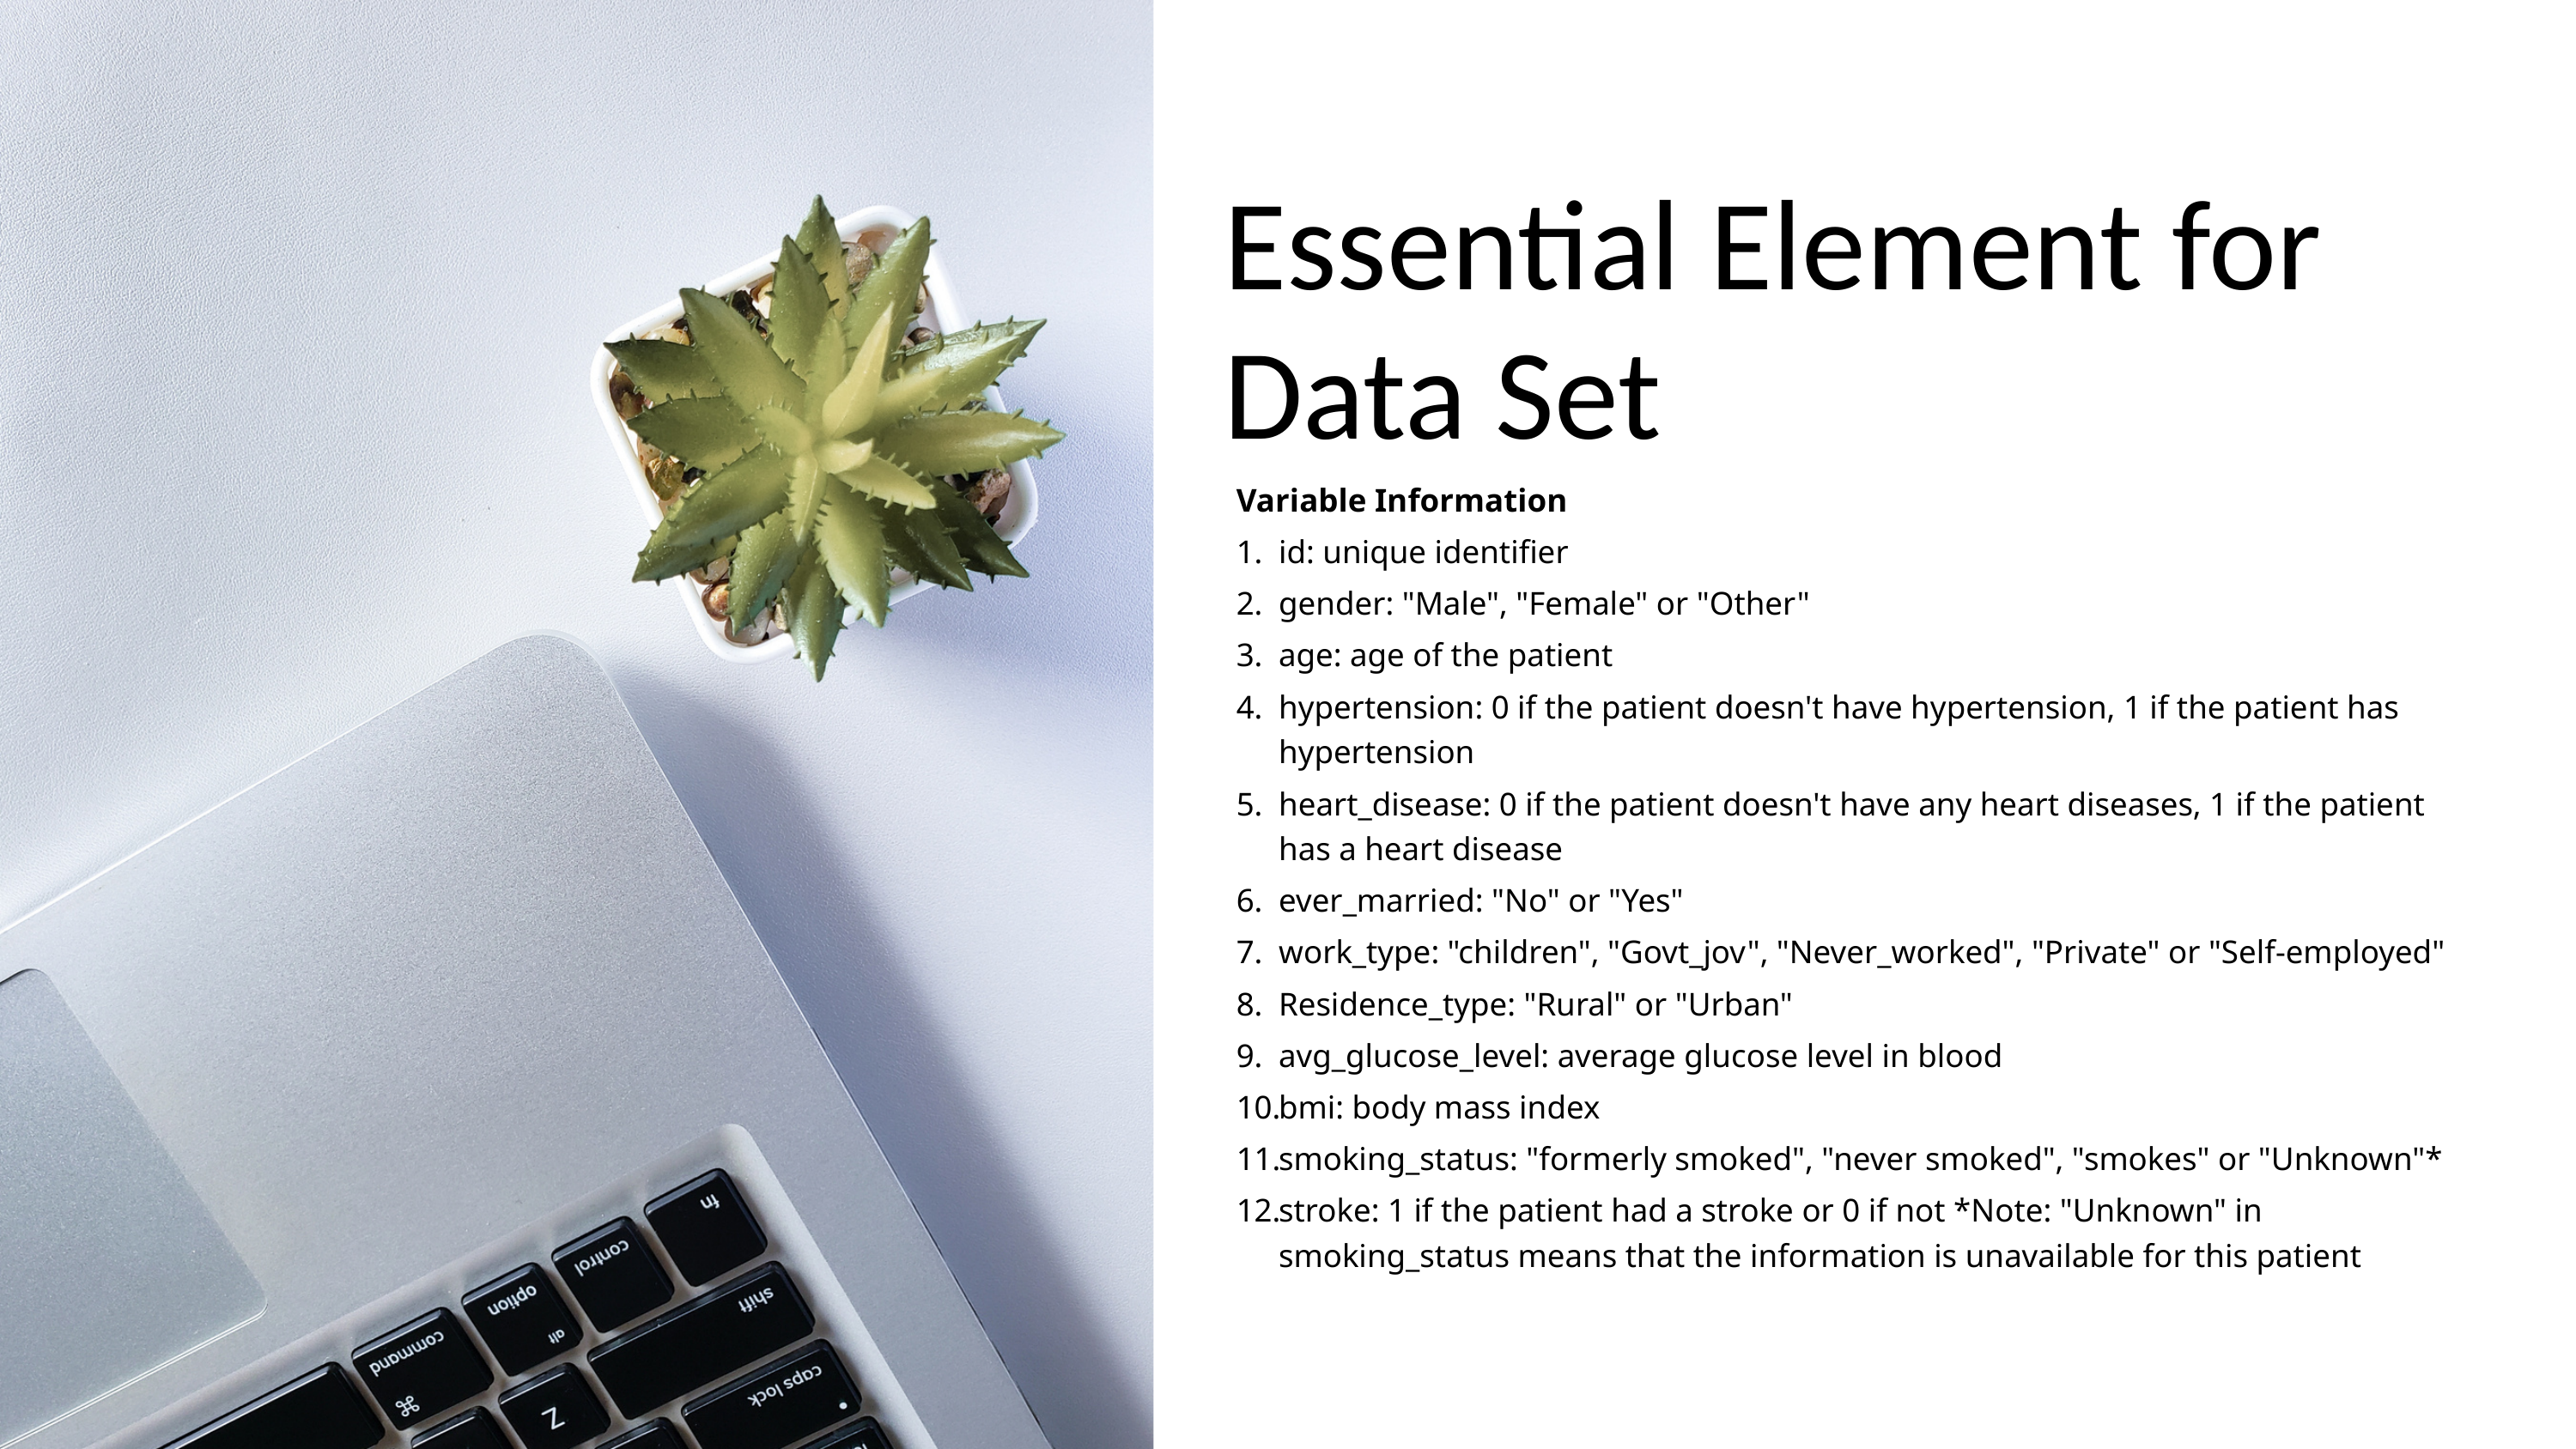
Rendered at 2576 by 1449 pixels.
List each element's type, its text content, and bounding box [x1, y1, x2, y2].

text_box Variable Information id: unique identifier gender: "Male", "Female" or "Other" age: age of the patient hypertension: 0 if the patient doesn't have hypertension, 1 if the patient has hypertension heart_disease: 0 if the patient doesn't have any heart diseases, 1 if the patient has a heart disease ever_married: "No" or "Yes" work_type: "children", "Govt_jov", "Never_worked", "Private" or "Self-employed" Residence_type: "Rural" or "Urban" avg_glucose_level: average glucose level in blood bmi: body mass index smoking_status: "formerly smoked", "never smoked", "smokes" or "Unknown"* stroke: 1 if the patient had a stroke or 0 if not *Note: "Unknown" in smoking_status means that the information is unavailable for this patient [1224, 466, 2480, 1358]
text_box Essential Element for Data Set [1224, 167, 2367, 465]
text_box [0, 0, 1154, 1449]
